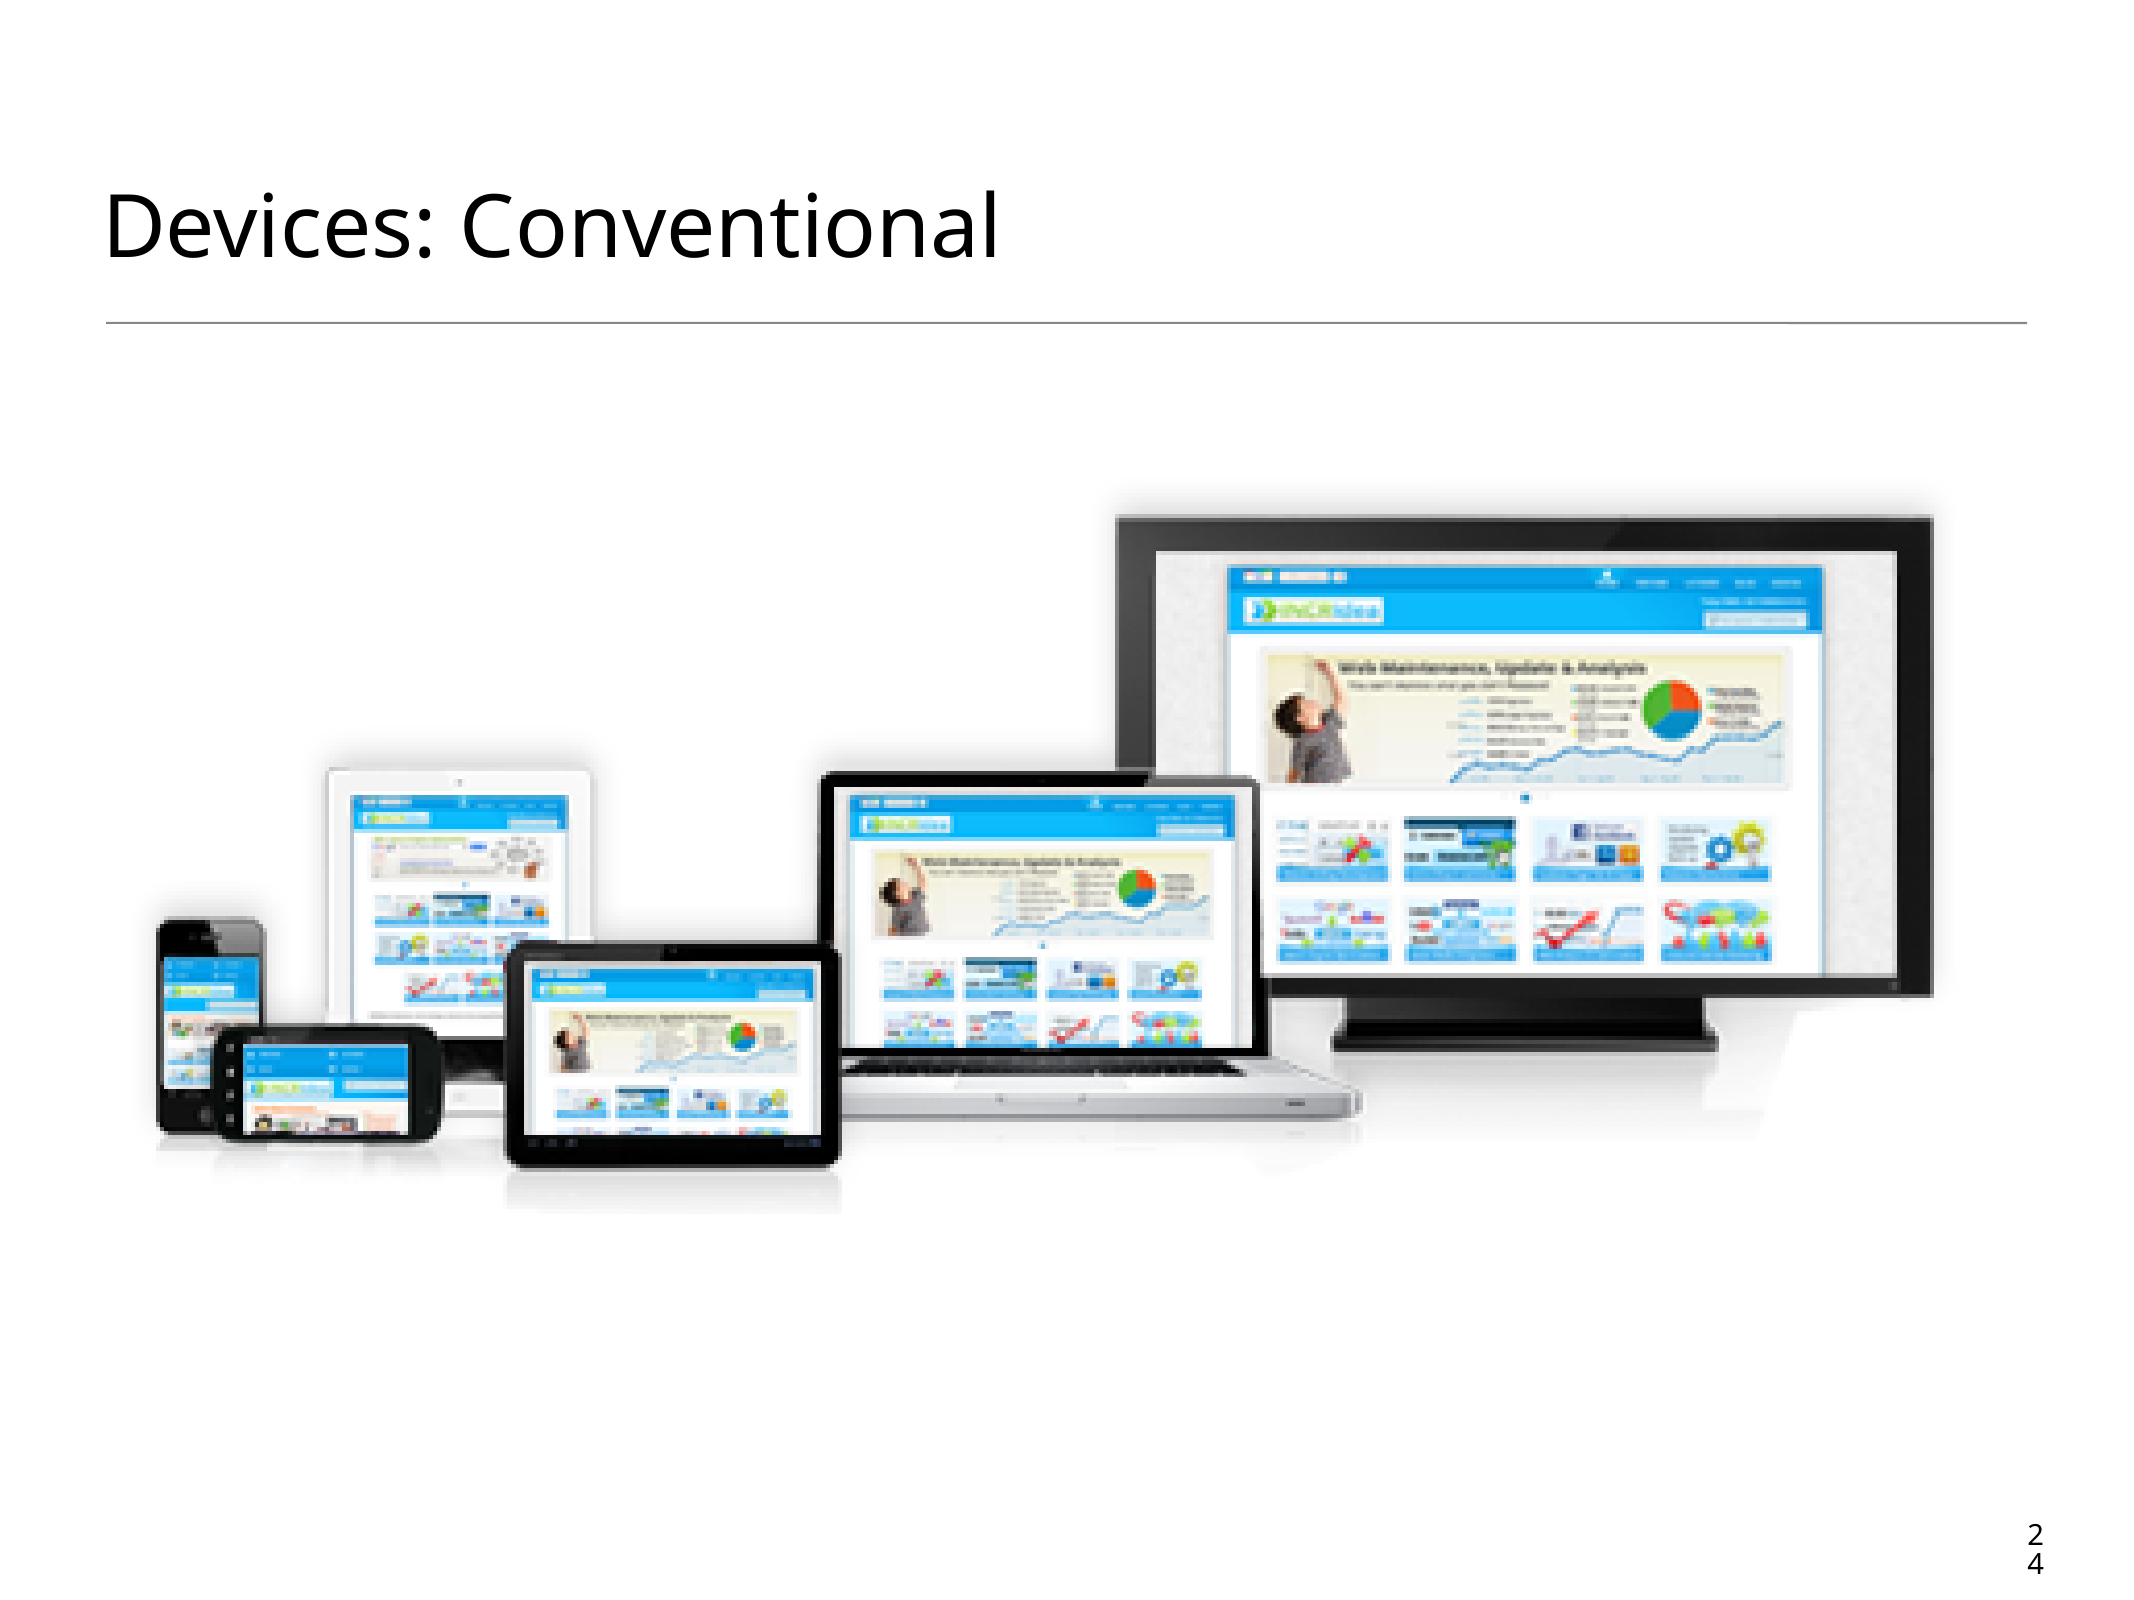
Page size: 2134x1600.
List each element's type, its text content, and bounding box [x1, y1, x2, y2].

title Devices: Conventional [93, 54, 2040, 284]
slide_number 24 [2012, 1508, 2064, 1559]
picture [85, 468, 1989, 1214]
